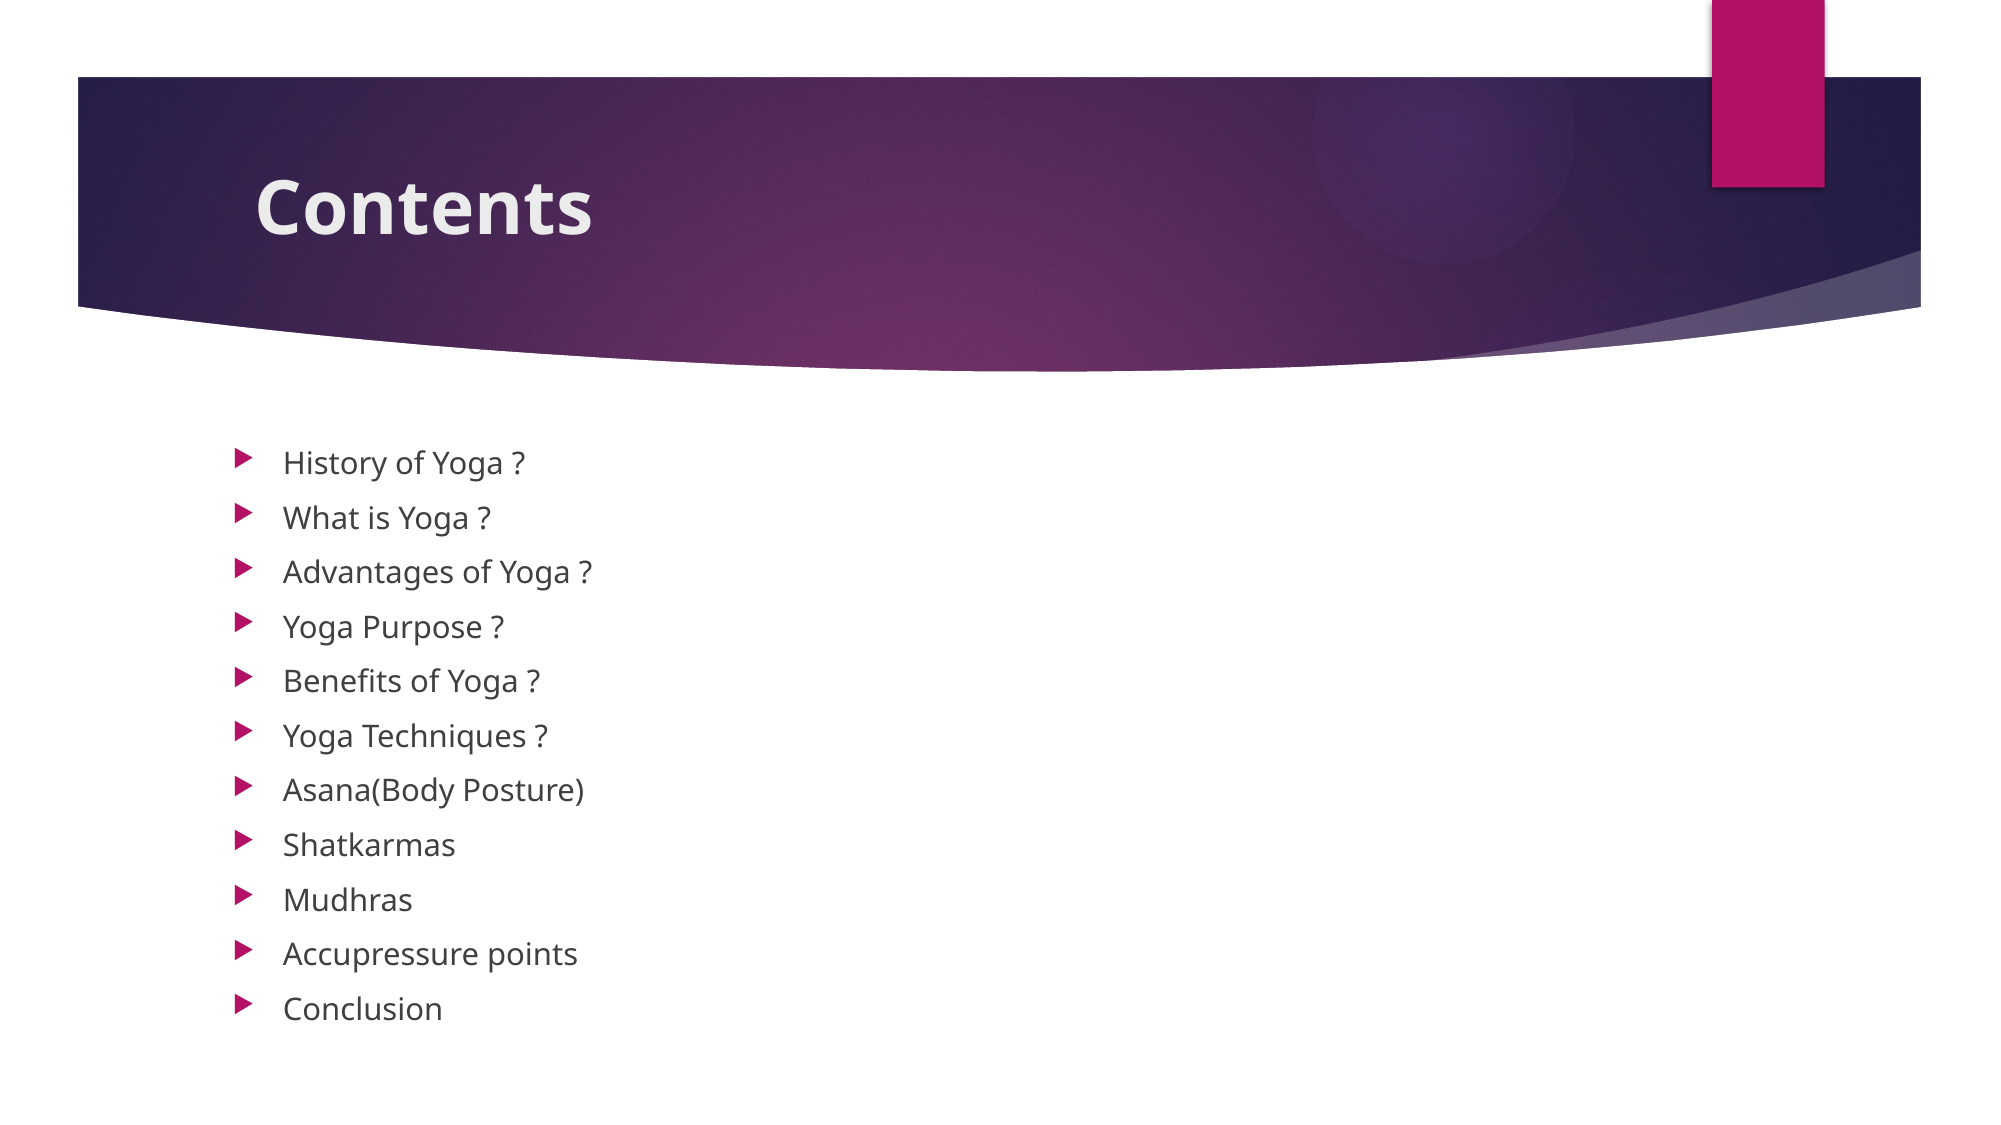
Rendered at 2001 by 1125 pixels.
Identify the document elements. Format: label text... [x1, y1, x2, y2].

title Contents [239, 56, 1246, 354]
list History of Yoga ? What is Yoga ? Advantages of Yoga ? Yoga Purpose ? Benefits of Yoga ? Yoga Techniques ? Asana(Body Posture) Shatkarmas Mudhras Accupressure points Conclusion [217, 435, 1666, 1041]
